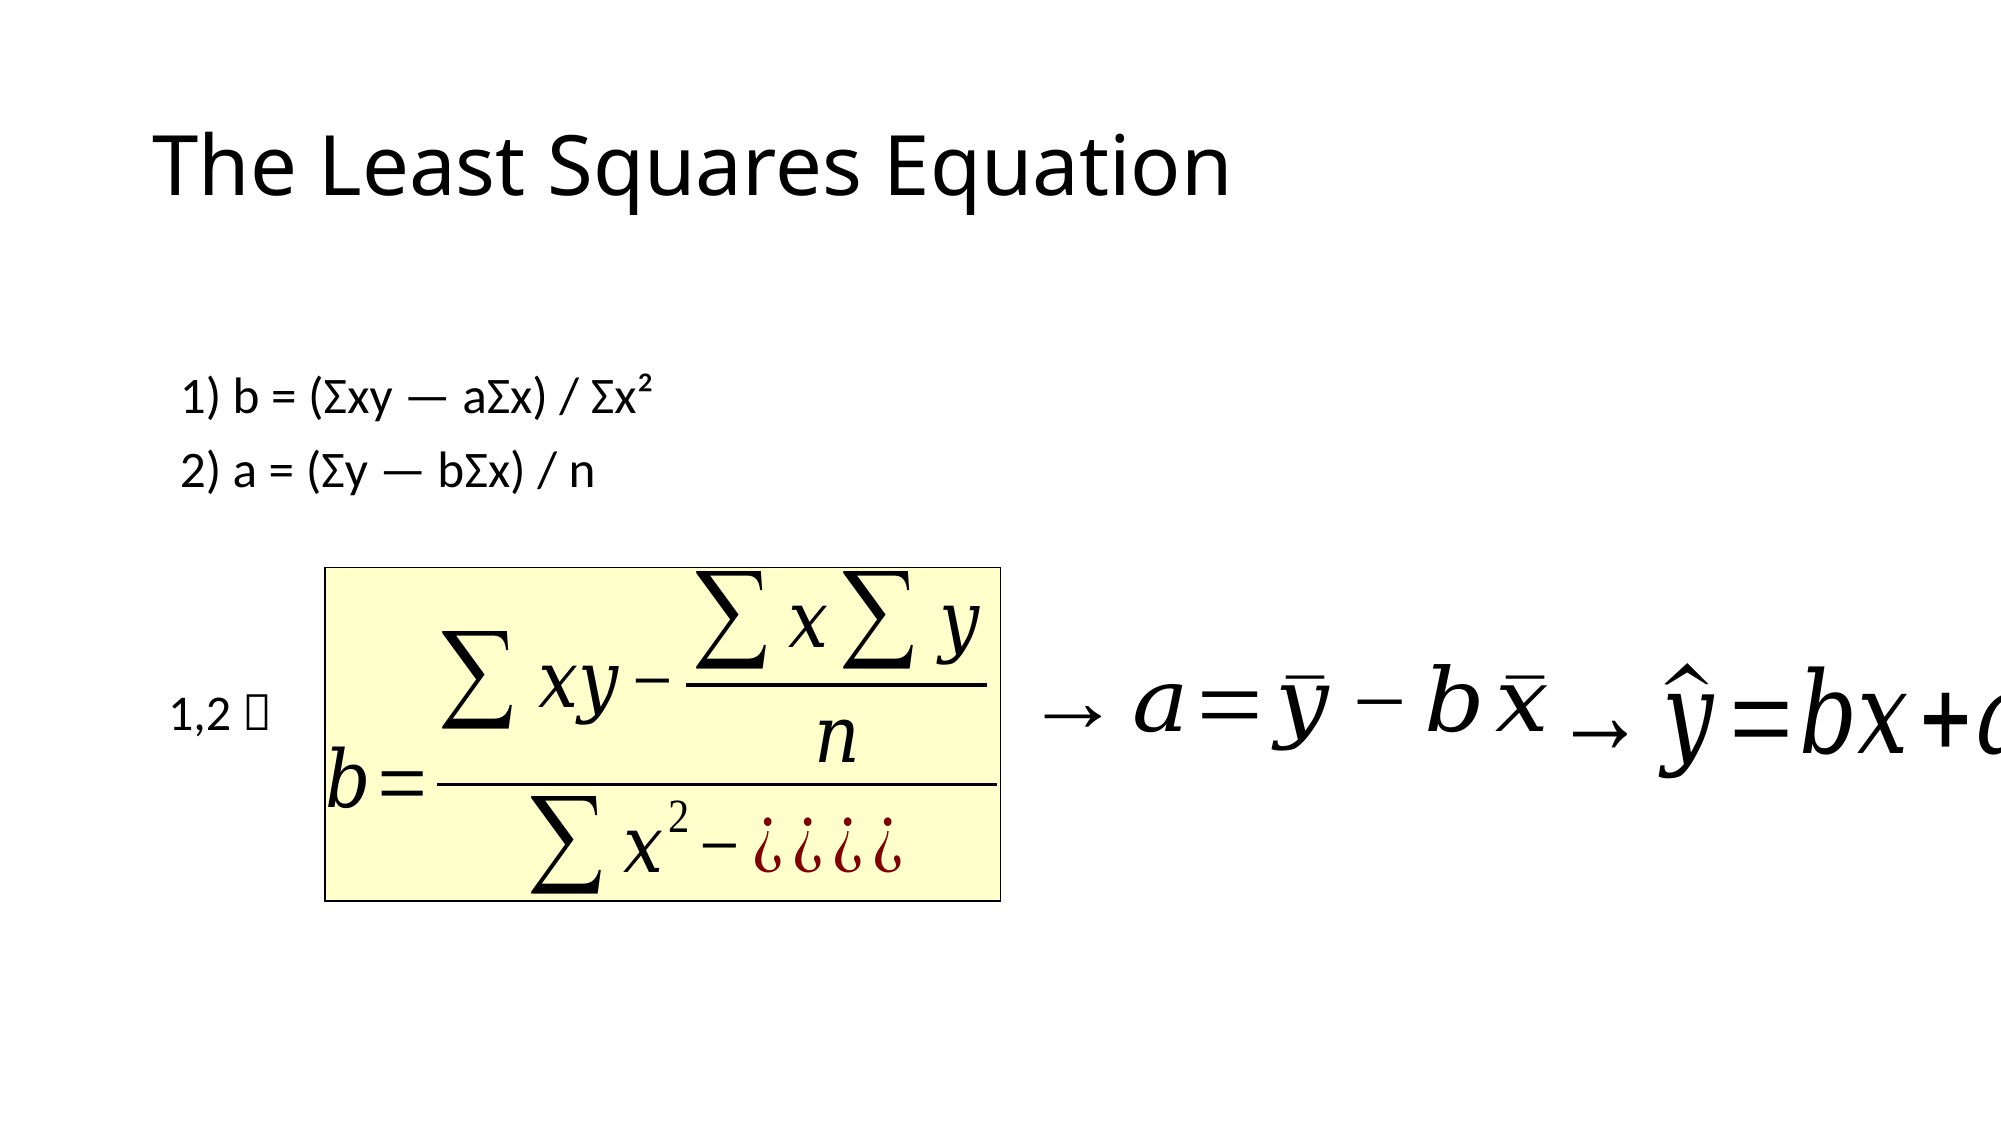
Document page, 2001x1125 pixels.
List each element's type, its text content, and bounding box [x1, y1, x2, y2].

list 1) b = (Σxy — aΣx) / Σx² 2) a = (Σy — bΣx) / n [153, 362, 1390, 507]
title The Least Squares Equation [137, 59, 1863, 278]
text_box 1,2  [153, 672, 367, 748]
